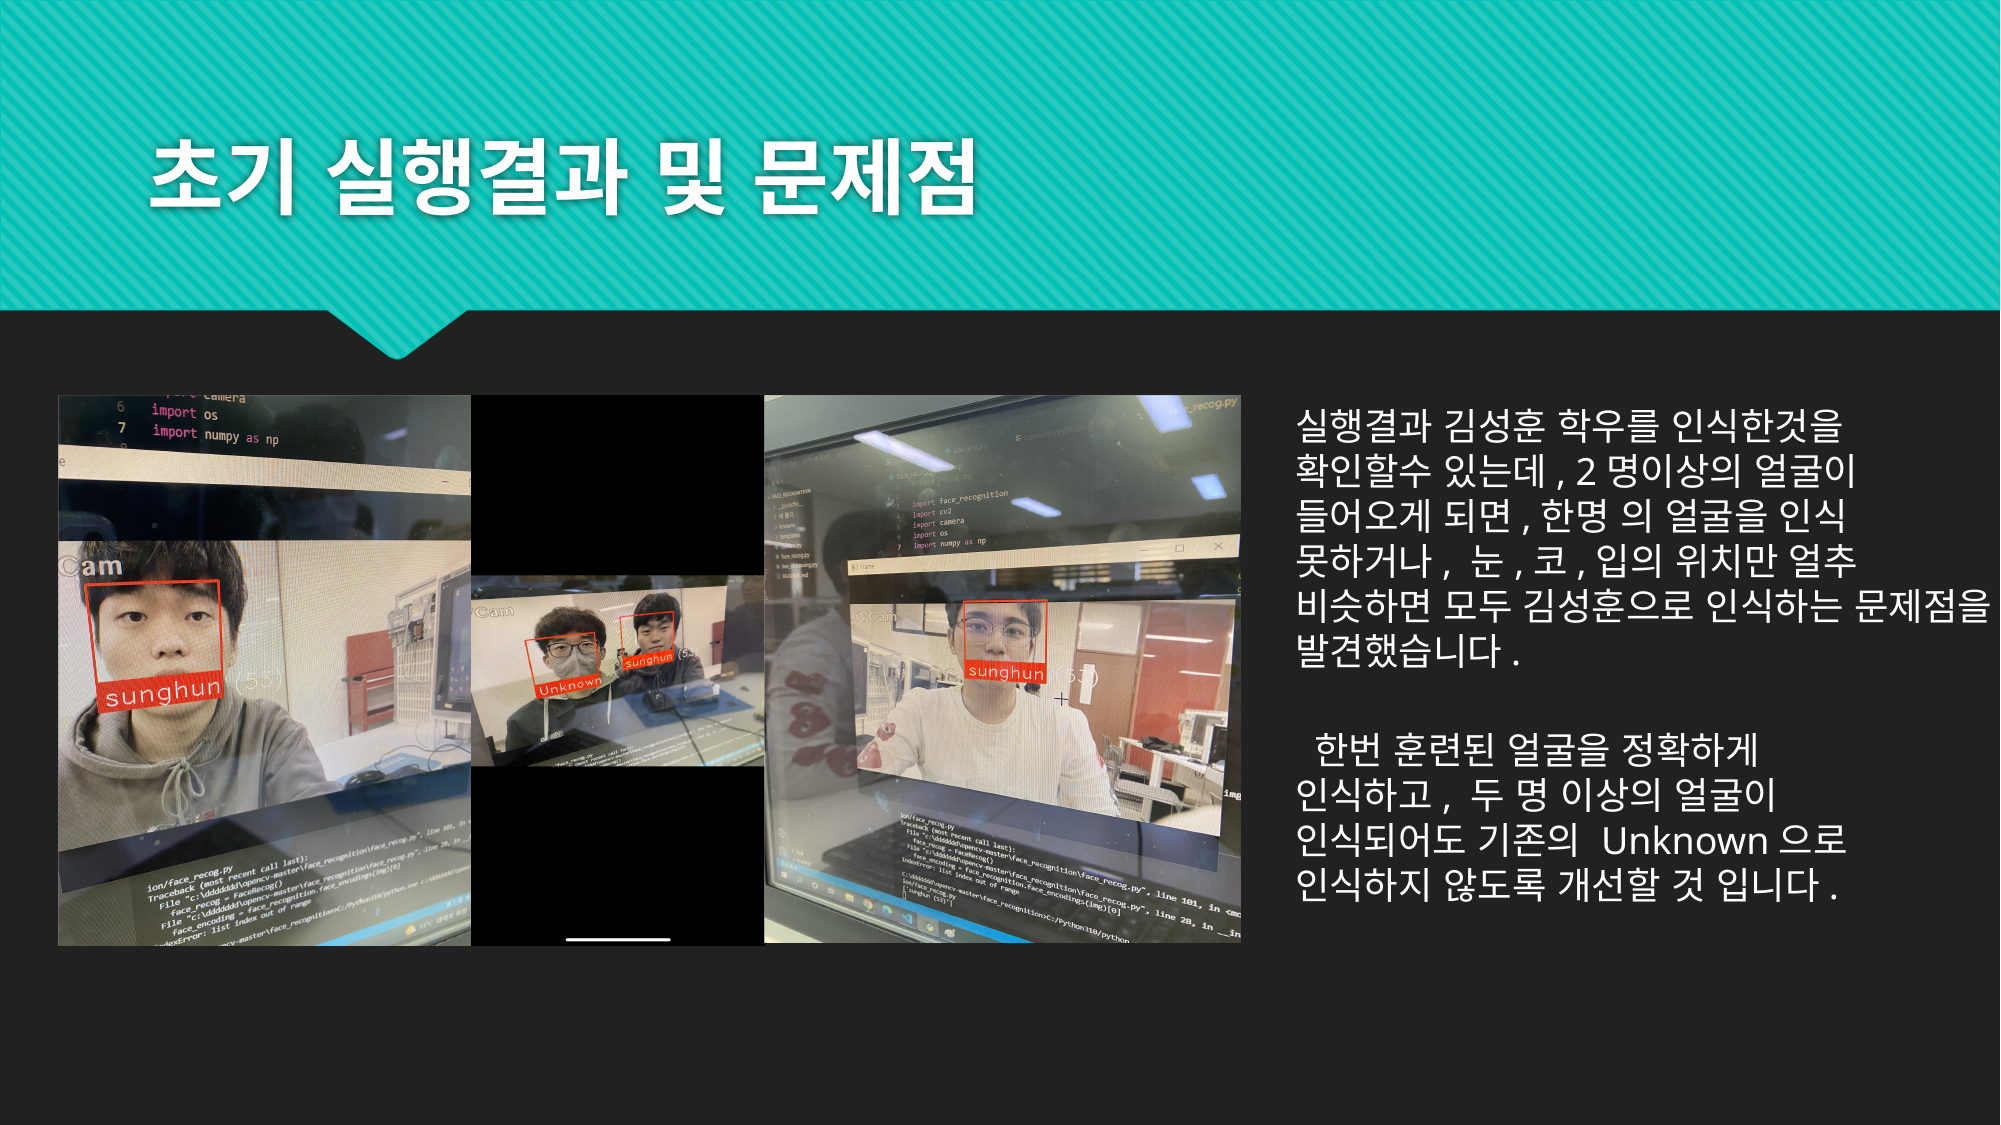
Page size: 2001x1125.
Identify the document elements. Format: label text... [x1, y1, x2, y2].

picture [0, 394, 1277, 946]
text_box 실행결과 김성훈 학우를 인식한것을 확인할수 있는데, 2명이상의 얼굴이 들어오게 되면,한명 의 얼굴을 인식 못하거나, 눈,코,입의 위치만 얼추 비슷하면 모두 김성훈으로 인식하는 문제점을 발견했습니다. [1280, 395, 2000, 680]
text_box 한번 훈련된 얼굴을 정확하게 인식하고, 두 명 이상의 얼굴이 인식되어도 기존의 Unknown으로 인식하지 않도록 개선할 것 입니다. [1280, 719, 1900, 915]
title 초기 실행결과 및 문제점 [132, 73, 1868, 233]
text_box [58, 378, 1407, 485]
